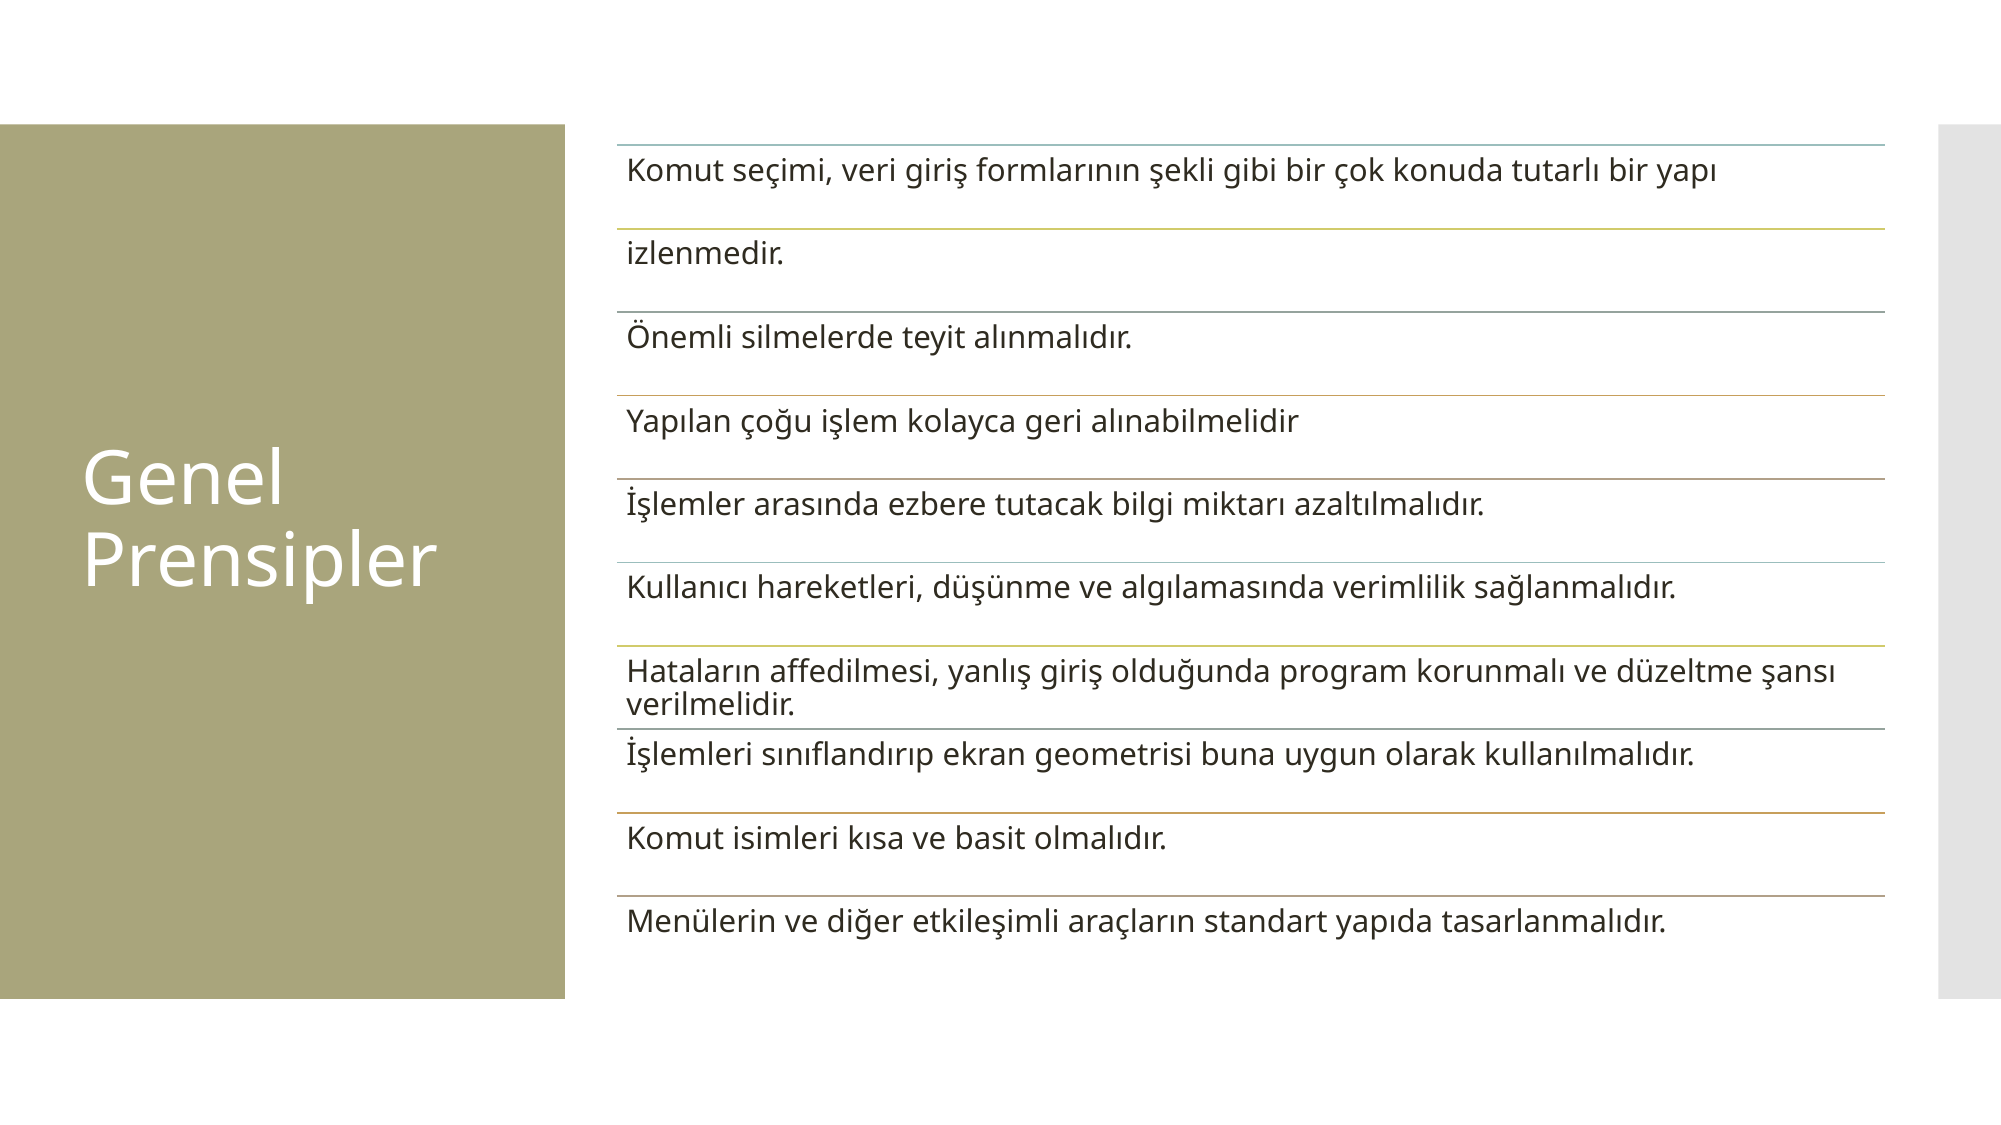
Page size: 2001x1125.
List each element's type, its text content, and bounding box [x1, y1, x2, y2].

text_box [616, 145, 1885, 980]
title Genel Prensipler [41, 184, 525, 940]
